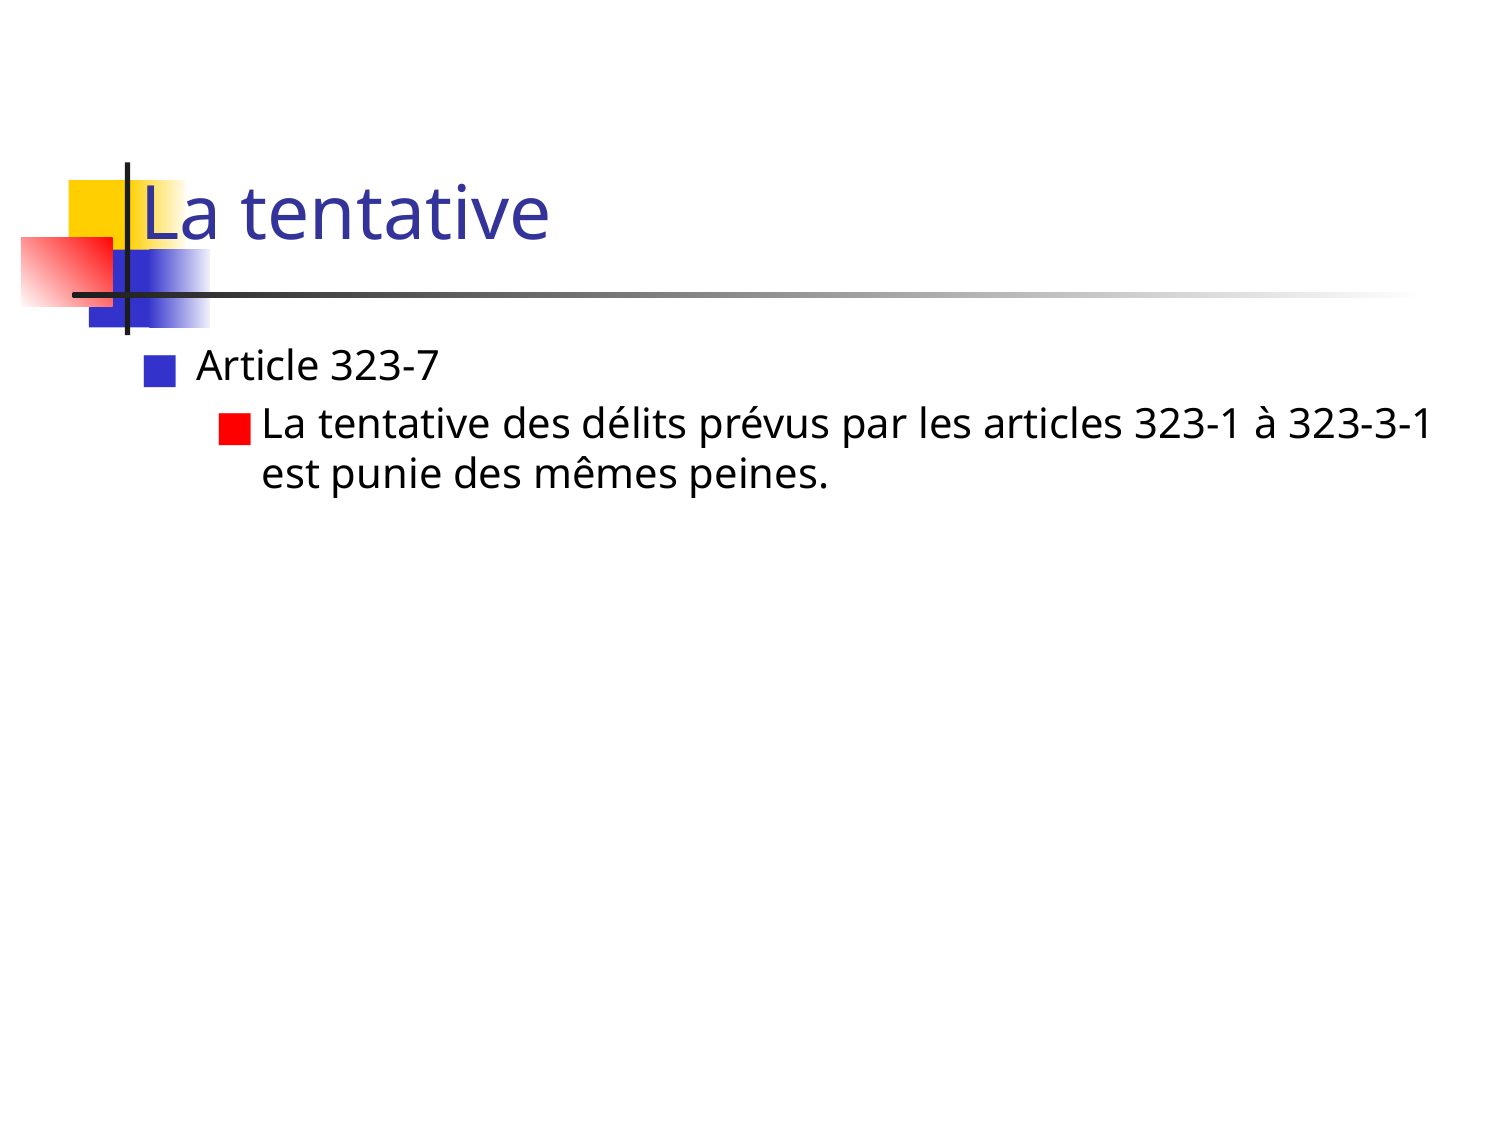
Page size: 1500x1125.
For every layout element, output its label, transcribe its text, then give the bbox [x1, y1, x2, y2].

list Article 323-7 La tentative des délits prévus par les articles 323-1 à 323-3-1 est punie des mêmes peines. [125, 331, 1469, 1006]
title La tentative [125, 75, 1443, 263]
